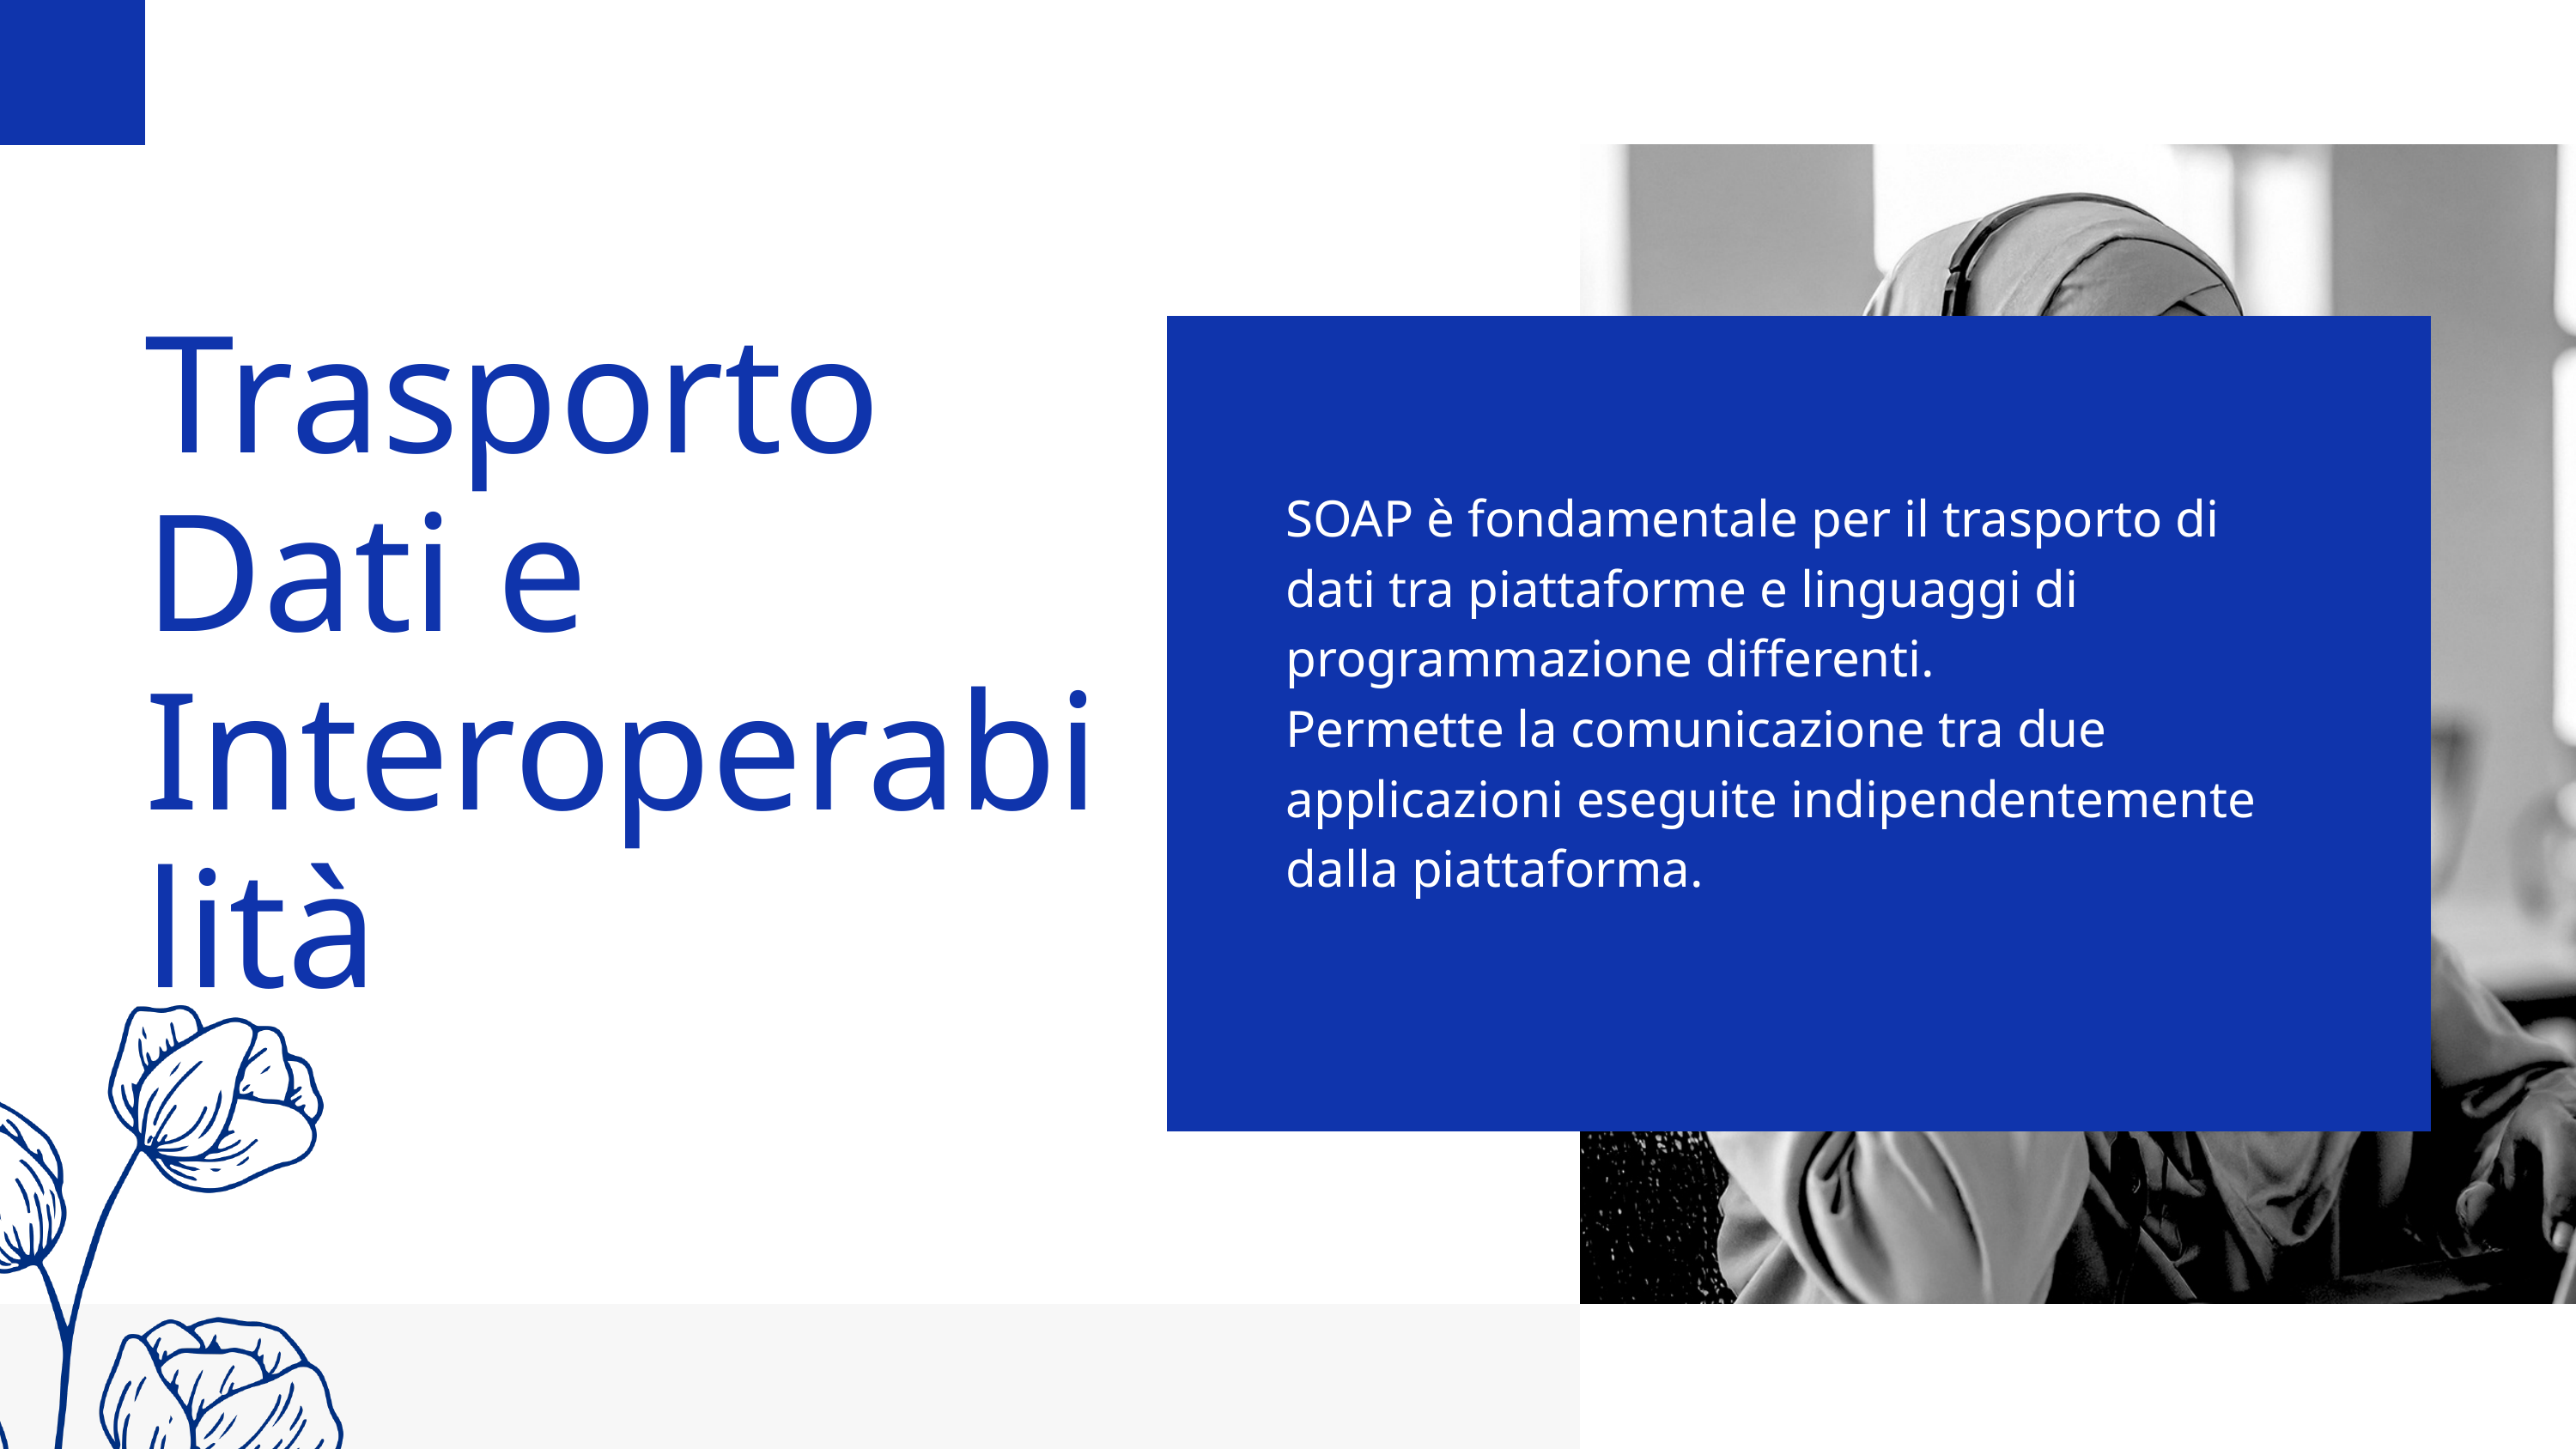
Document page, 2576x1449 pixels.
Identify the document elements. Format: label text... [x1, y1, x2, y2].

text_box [0, 0, 145, 145]
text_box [0, 1303, 1581, 1449]
text_box [0, 1003, 355, 1303]
text_box Trasporto Dati e Interoperabilità [144, 307, 1109, 1021]
text_box [1580, 144, 2576, 1304]
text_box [1167, 316, 2432, 1132]
